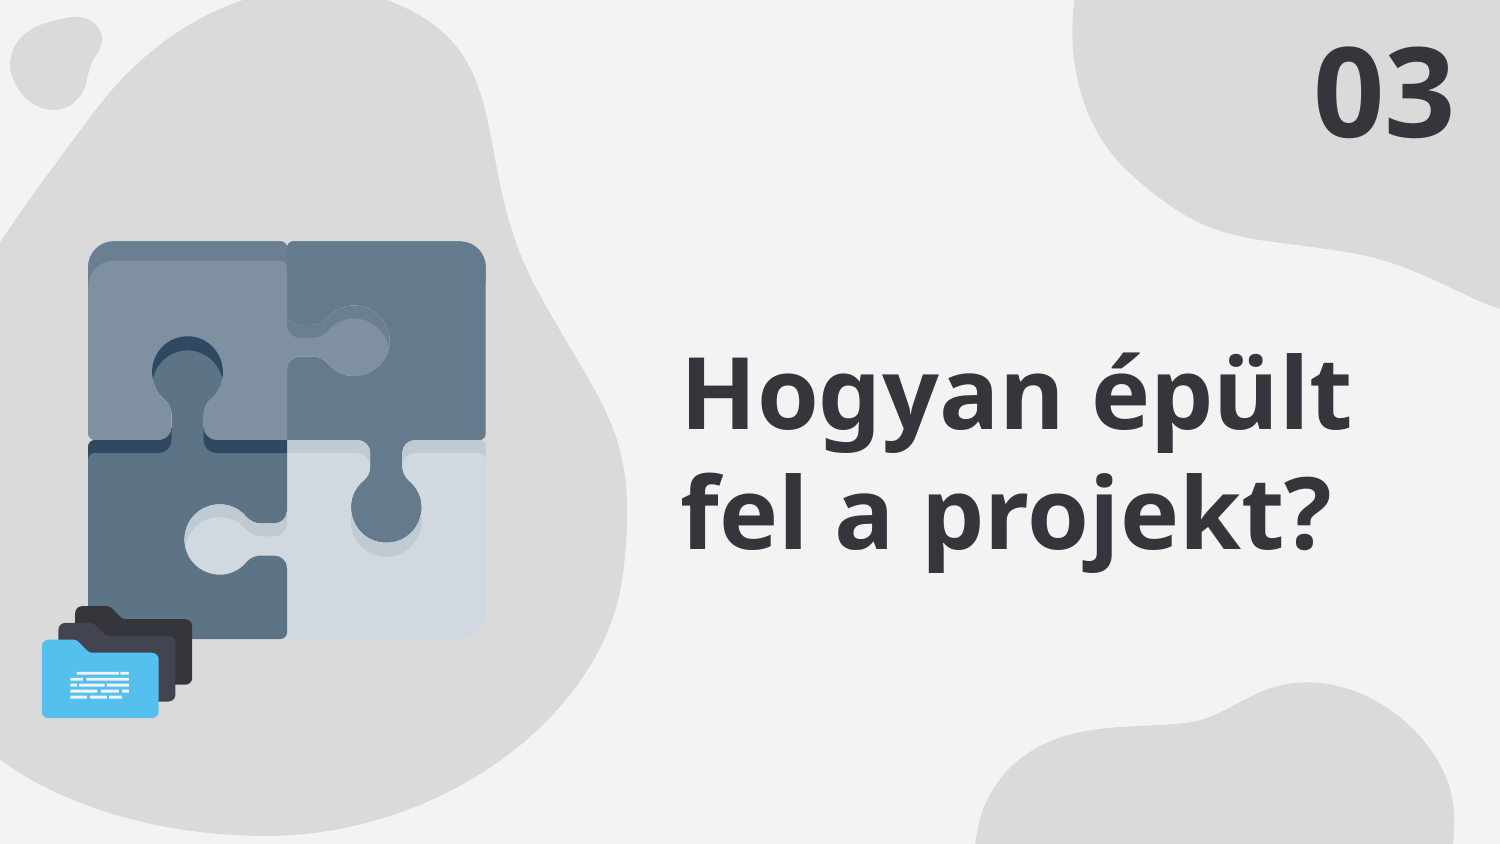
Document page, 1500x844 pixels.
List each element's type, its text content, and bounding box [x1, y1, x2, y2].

text_box [0, 0, 628, 836]
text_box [87, 241, 487, 640]
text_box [41, 605, 193, 719]
title 03 [1283, 39, 1487, 178]
title Hogyan épült fel a projekt? [665, 314, 1385, 453]
